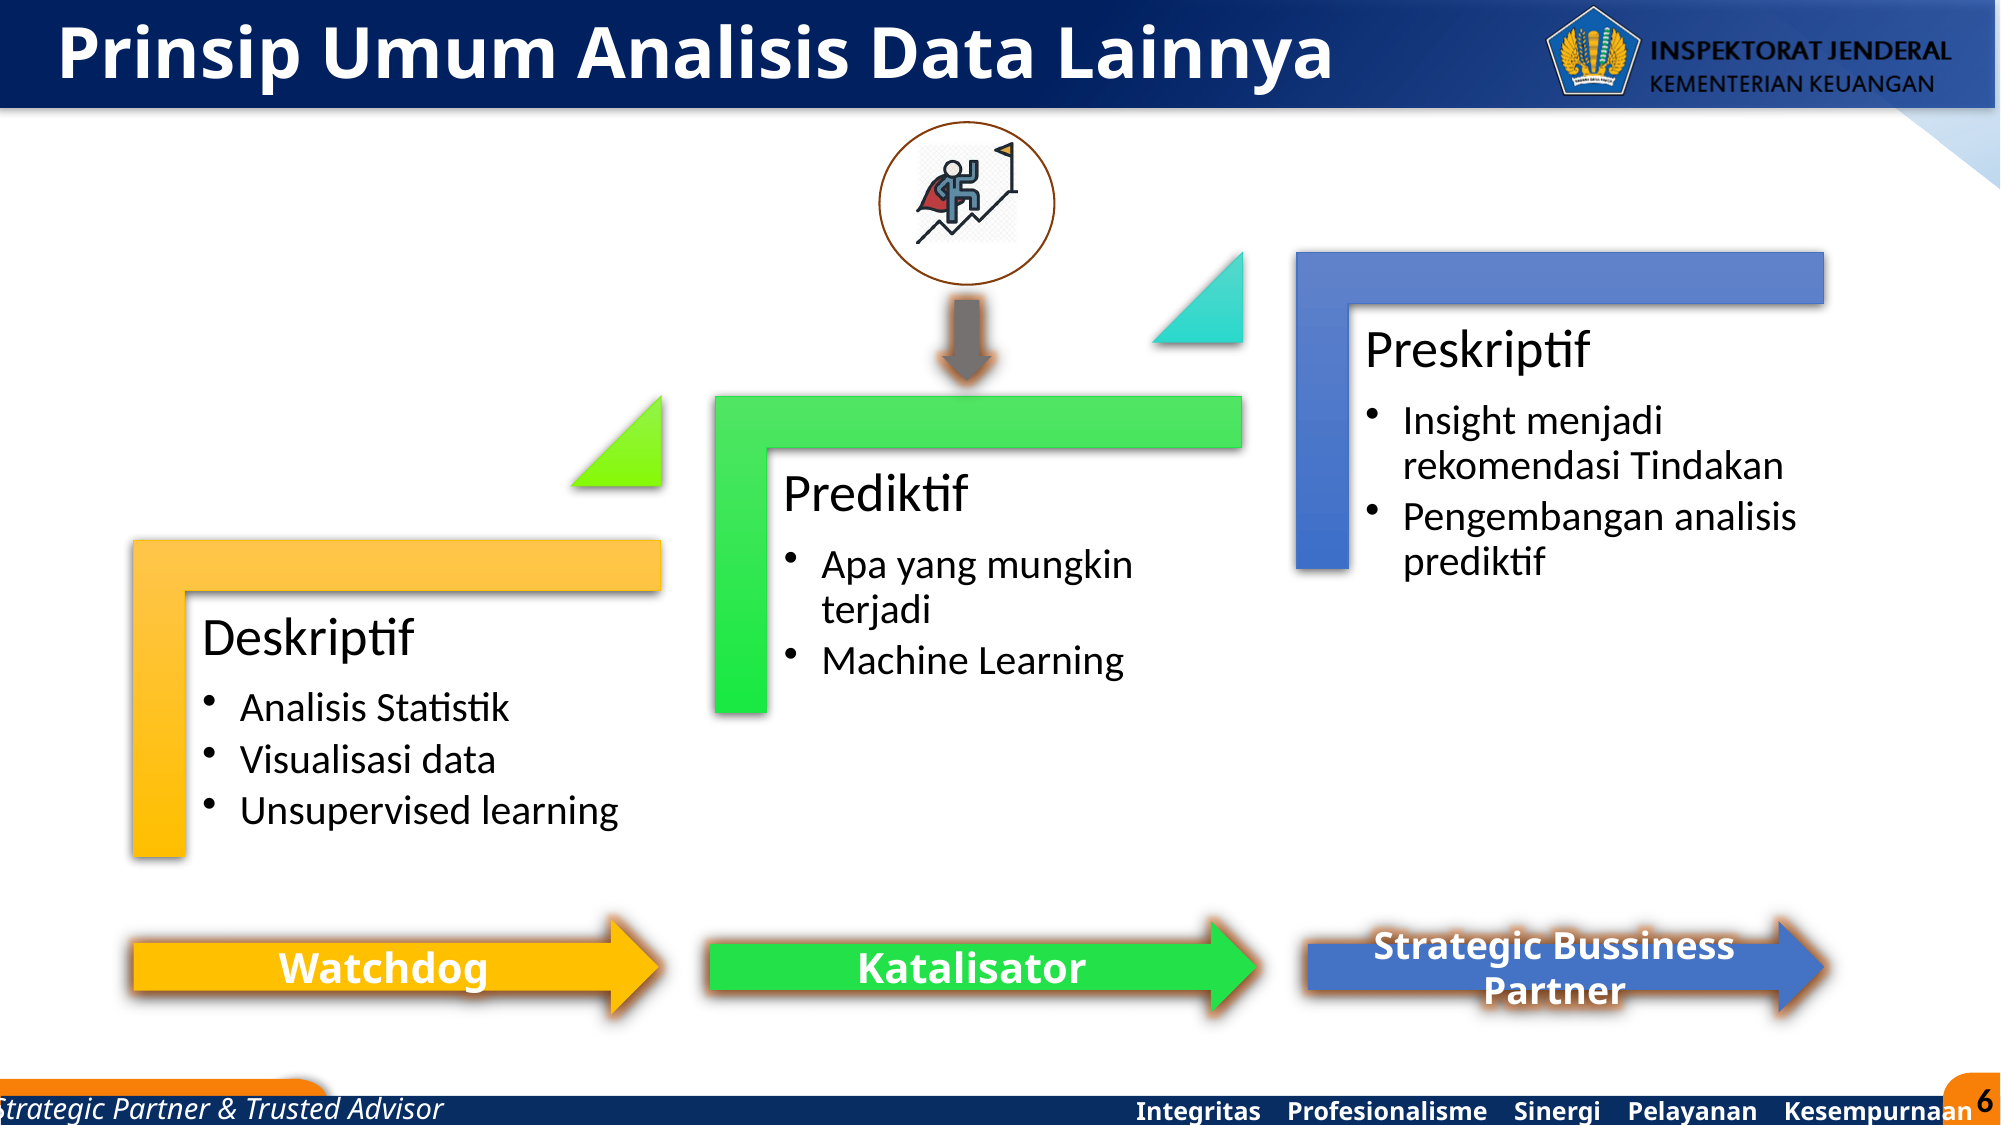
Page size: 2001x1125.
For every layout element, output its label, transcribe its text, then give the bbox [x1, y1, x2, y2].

picture [1522, 0, 1970, 117]
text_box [133, 135, 1825, 1125]
text_box Prinsip Umum Analisis Data Lainnya [41, 0, 1374, 100]
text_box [879, 122, 1055, 382]
